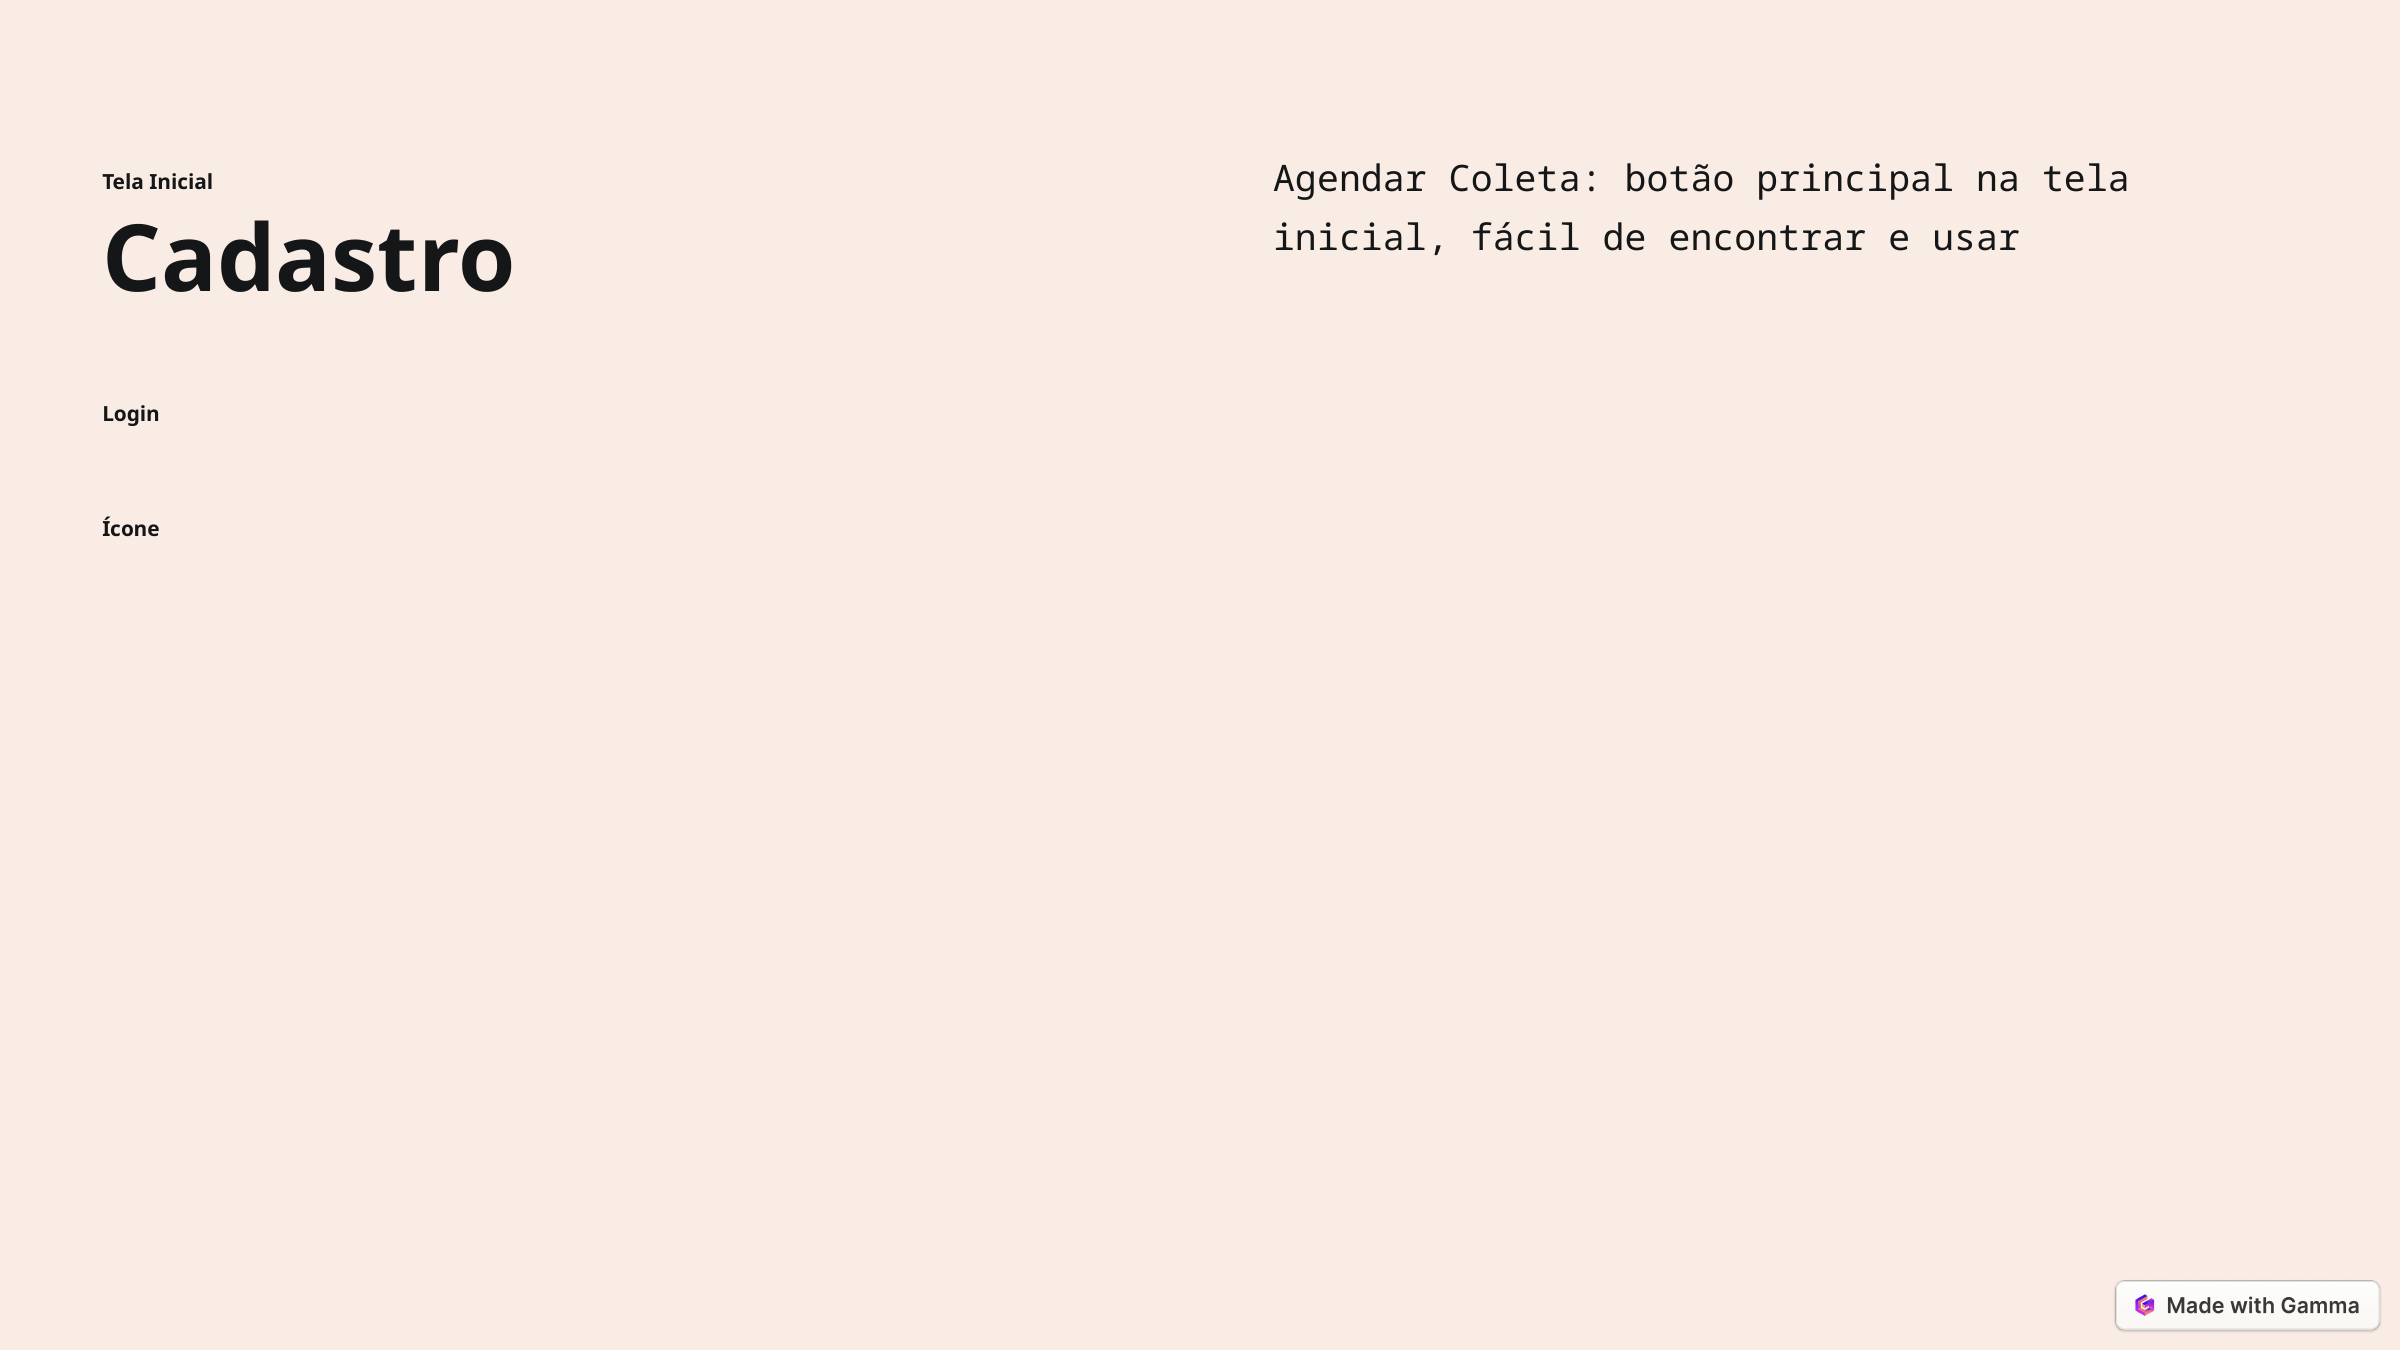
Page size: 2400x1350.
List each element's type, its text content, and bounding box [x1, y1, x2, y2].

picture [2106, 1271, 2389, 1339]
text_box Agendar Coleta: botão principal na tela inicial, fácil de encontrar e usar [1273, 139, 2298, 259]
text_box Tela Inicial Cadastro Login Ícone [102, 78, 853, 195]
